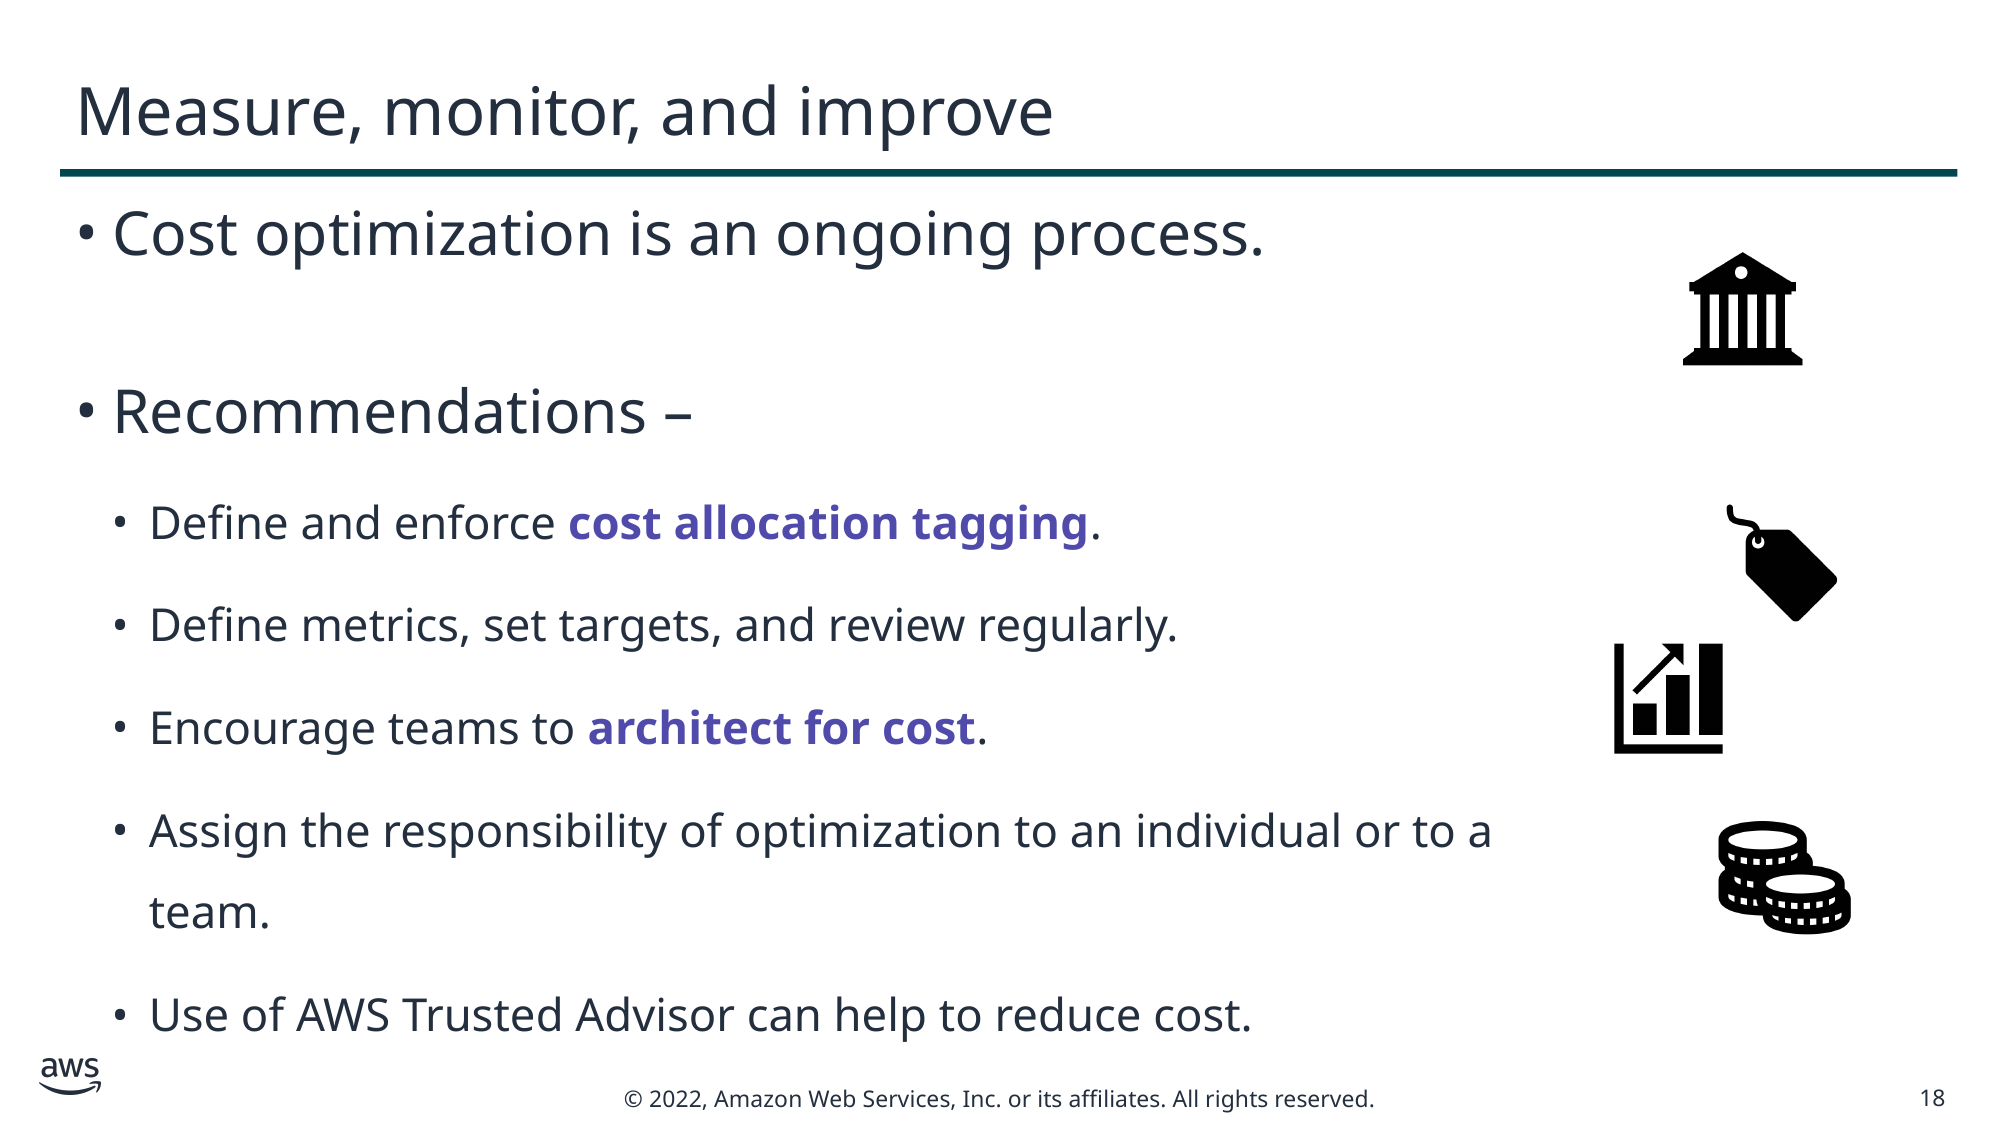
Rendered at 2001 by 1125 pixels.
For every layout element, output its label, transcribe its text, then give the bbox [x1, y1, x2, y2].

picture [39, 1058, 101, 1095]
picture [1666, 233, 1818, 385]
list Cost optimization is an ongoing process. Recommendations – Define and enforce cost allocation tagging. Define metrics, set targets, and review regularly. Encourage teams to architect for cost. Assign the responsibility of optimization to an individual or to a team. Use of AWS Trusted Advisor can help to reduce cost. [60, 187, 1547, 1056]
slide_number 18 [1881, 1077, 1961, 1121]
picture [1591, 487, 1857, 774]
picture [1705, 802, 1857, 954]
title Measure, monitor, and improve [60, 49, 1958, 170]
